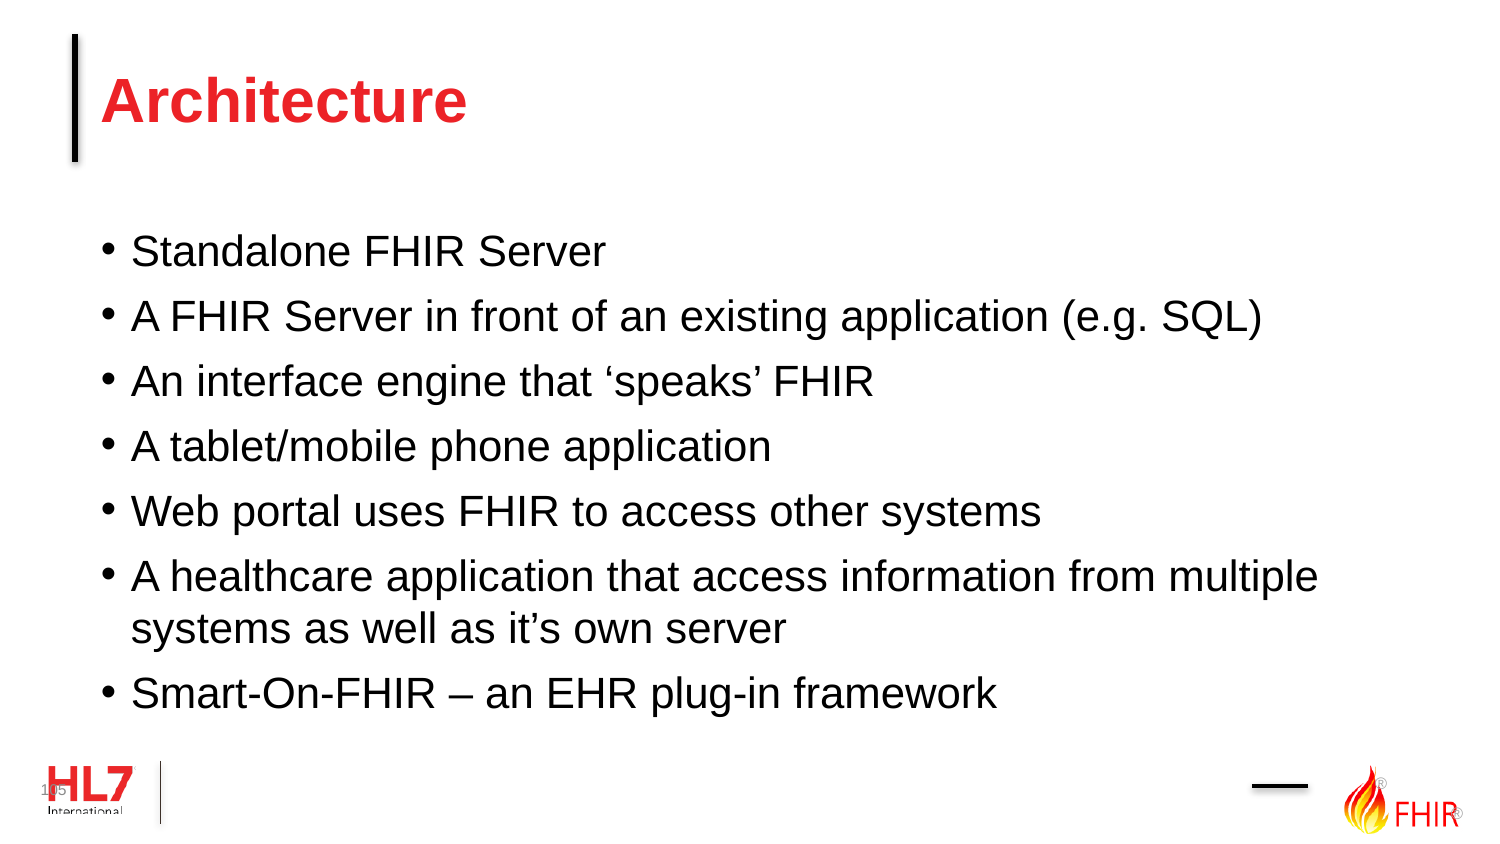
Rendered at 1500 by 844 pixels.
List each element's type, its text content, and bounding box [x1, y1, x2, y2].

list Standalone FHIR Server A FHIR Server in front of an existing application (e.g. SQL) An interface engine that ‘speaks’ FHIR A tablet/mobile phone application Web portal uses FHIR to access other systems A healthcare application that access information from multiple systems as well as it’s own server Smart-On-FHIR – an EHR plug-in framework [100, 222, 1451, 731]
title Architecture [100, 33, 1451, 163]
text_box 105 [29, 775, 148, 803]
picture [1339, 760, 1463, 837]
